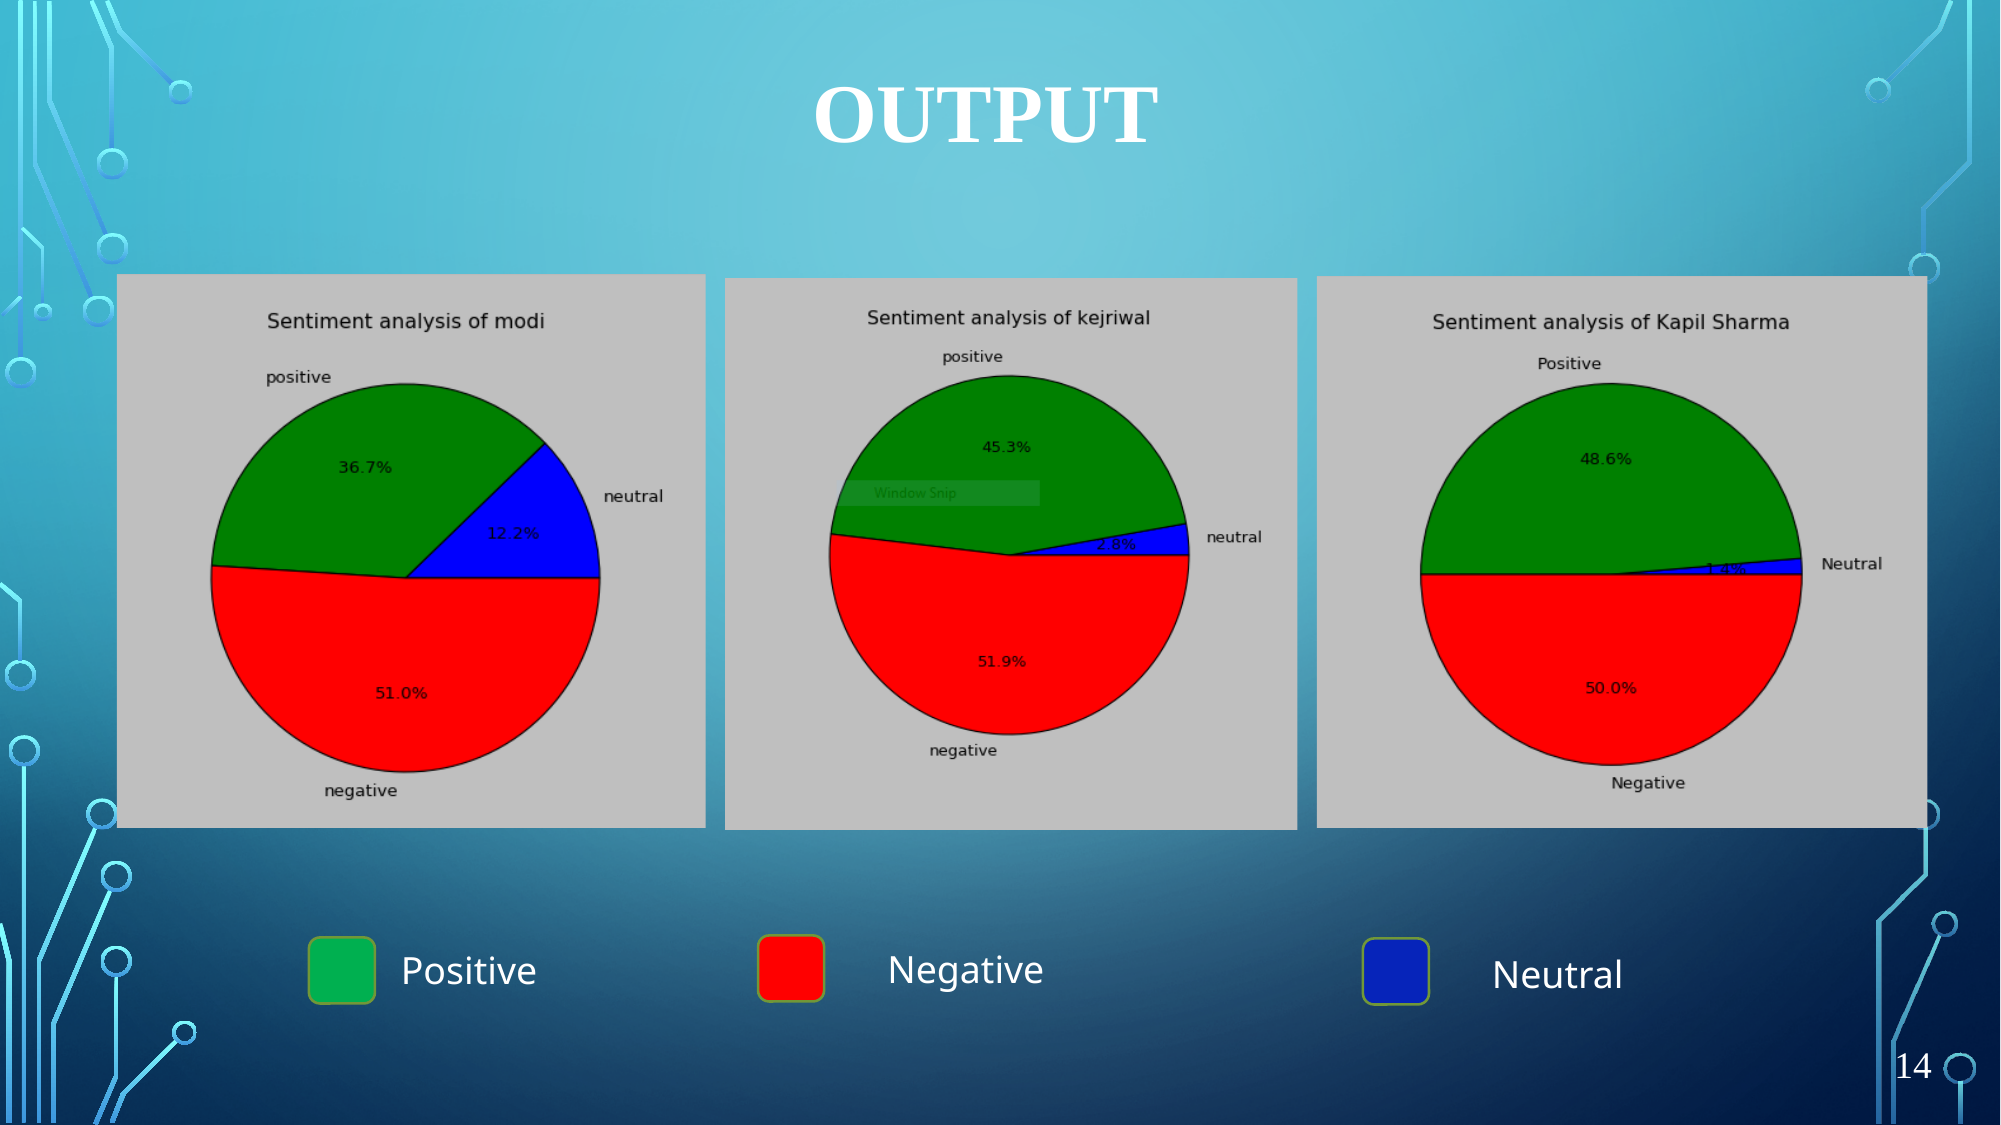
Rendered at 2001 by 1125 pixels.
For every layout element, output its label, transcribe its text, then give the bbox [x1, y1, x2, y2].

text_box Negative [872, 938, 1060, 998]
slide_number 14 [1820, 1033, 1947, 1093]
picture [116, 274, 706, 829]
text_box [307, 936, 377, 1005]
picture [724, 277, 1298, 830]
title OUTPUT [797, 33, 1226, 198]
text_box [1361, 937, 1431, 1006]
text_box Positive [386, 940, 553, 1000]
picture [1316, 276, 1928, 829]
text_box [756, 934, 826, 1003]
text_box Neutral [1477, 943, 1639, 1004]
